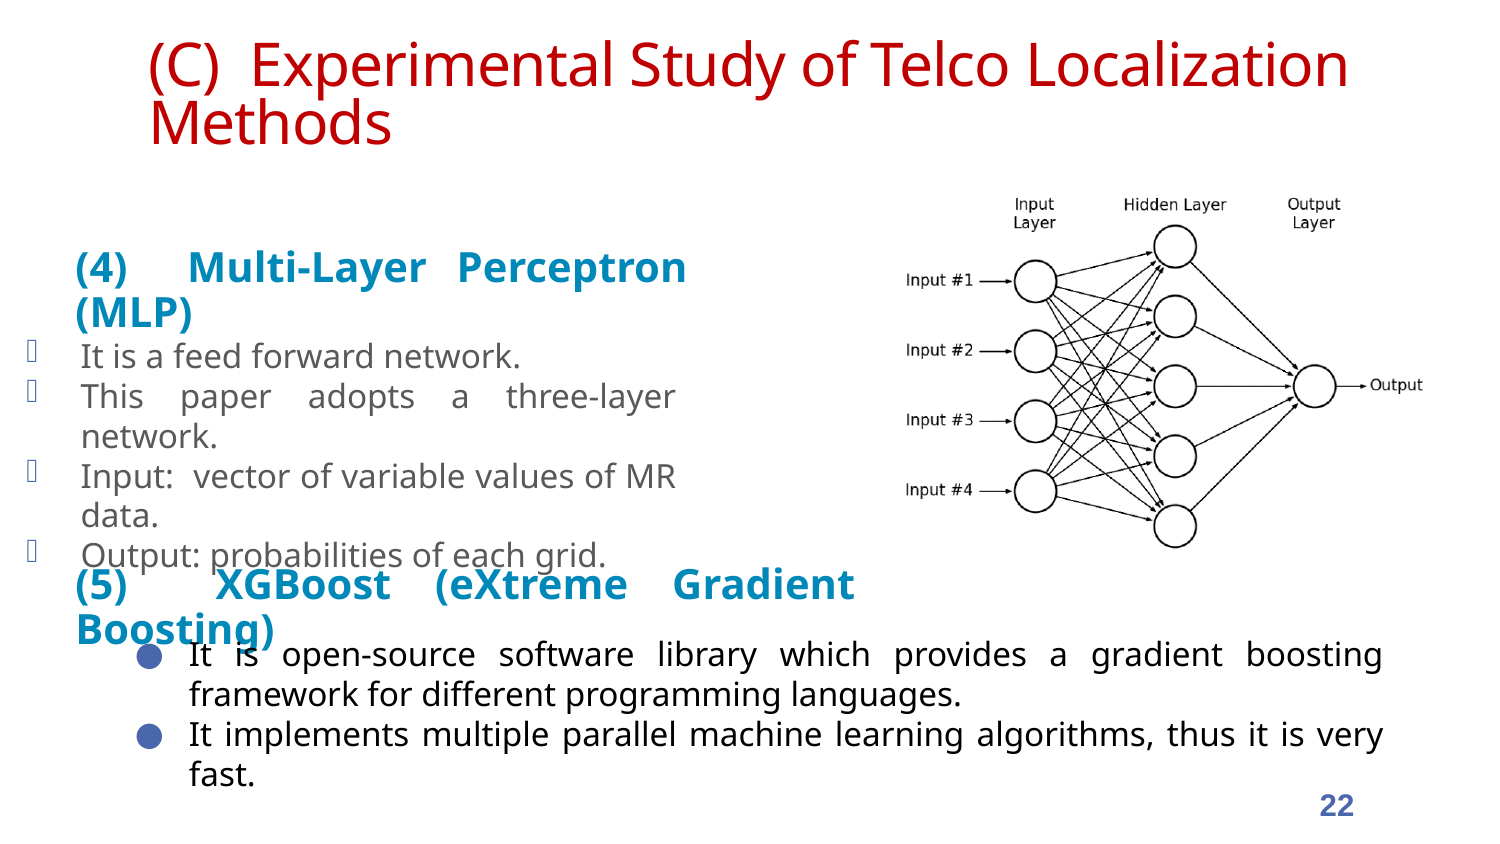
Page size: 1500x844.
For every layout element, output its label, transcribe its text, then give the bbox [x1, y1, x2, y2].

text_box It is open-source software library which provides a gradient boosting framework for different programming languages. It implements multiple parallel machine learning algorithms, thus it is very fast. [98, 618, 1401, 788]
picture [902, 184, 1434, 558]
title (C) Experimental Study of Telco Localization Methods [137, 46, 1500, 150]
list It is a feed forward network. This paper adopts a three-layer network. Input: vector of variable values of MR data. Output: probabilities of each grid. [0, 329, 683, 512]
text_box (4) Multi-Layer Perceptron (MLP) [69, 241, 694, 302]
slide_number 22 [1308, 782, 1497, 827]
text_box (5) XGBoost (eXtreme Gradient Boosting) [69, 557, 862, 619]
